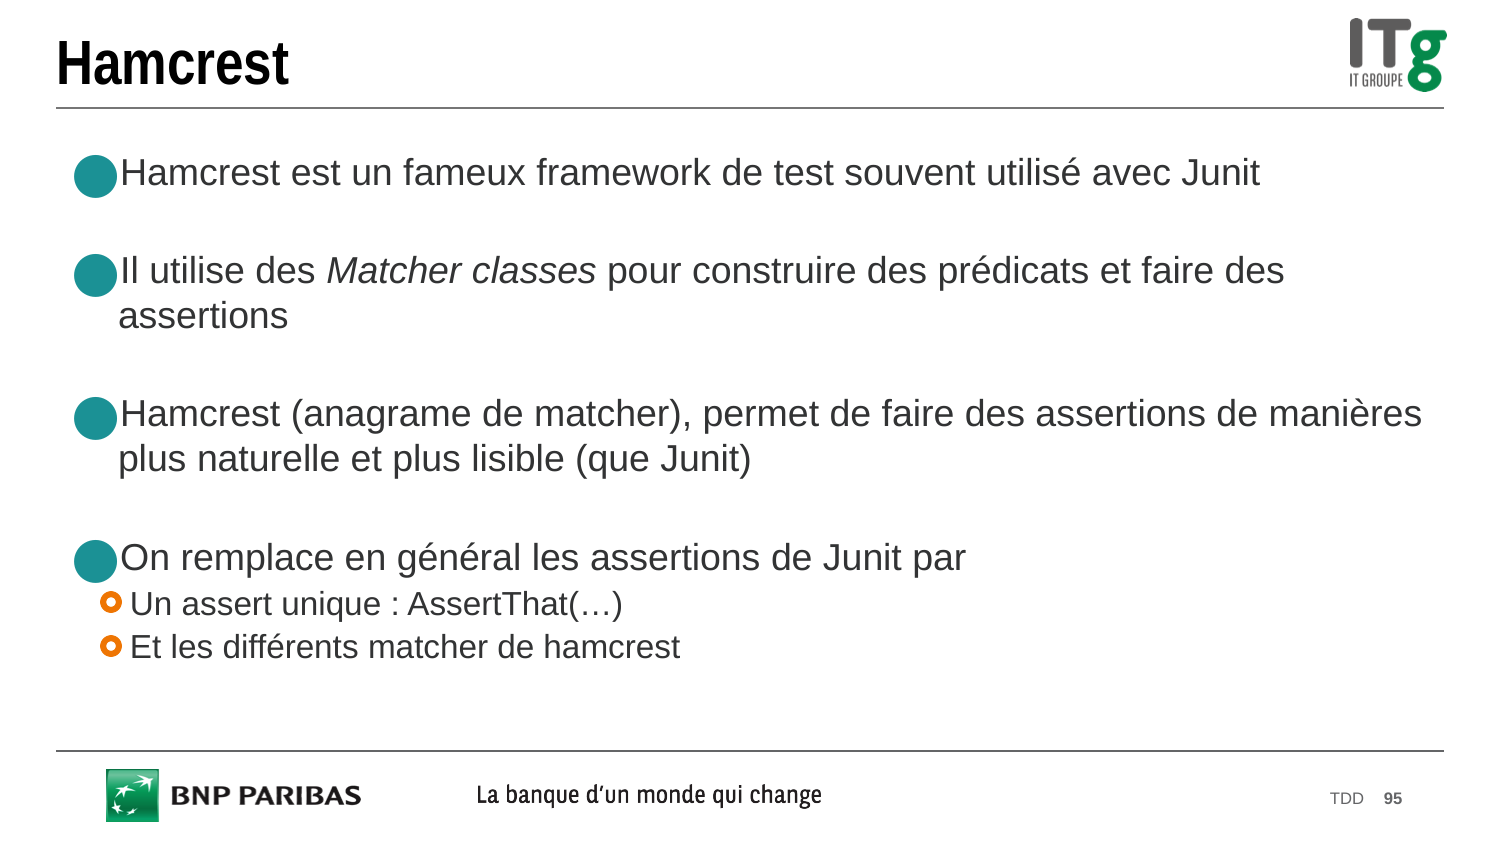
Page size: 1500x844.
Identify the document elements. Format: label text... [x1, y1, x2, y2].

footer TDD [1033, 786, 1365, 810]
list Hamcrest est un fameux framework de test souvent utilisé avec Junit Il utilise des Matcher classes pour construire des prédicats et faire des assertions Hamcrest (anagrame de matcher), permet de faire des assertions de manières plus naturelle et plus lisible (que Junit) On remplace en général les assertions de Junit par Un assert unique : AssertThat(…) Et les différents matcher de hamcrest [56, 139, 1444, 729]
picture [478, 784, 821, 809]
picture [106, 769, 361, 822]
picture [100, 591, 122, 613]
slide_number 95 [1372, 786, 1403, 810]
picture [100, 635, 122, 657]
title Hamcrest [56, 14, 1444, 106]
